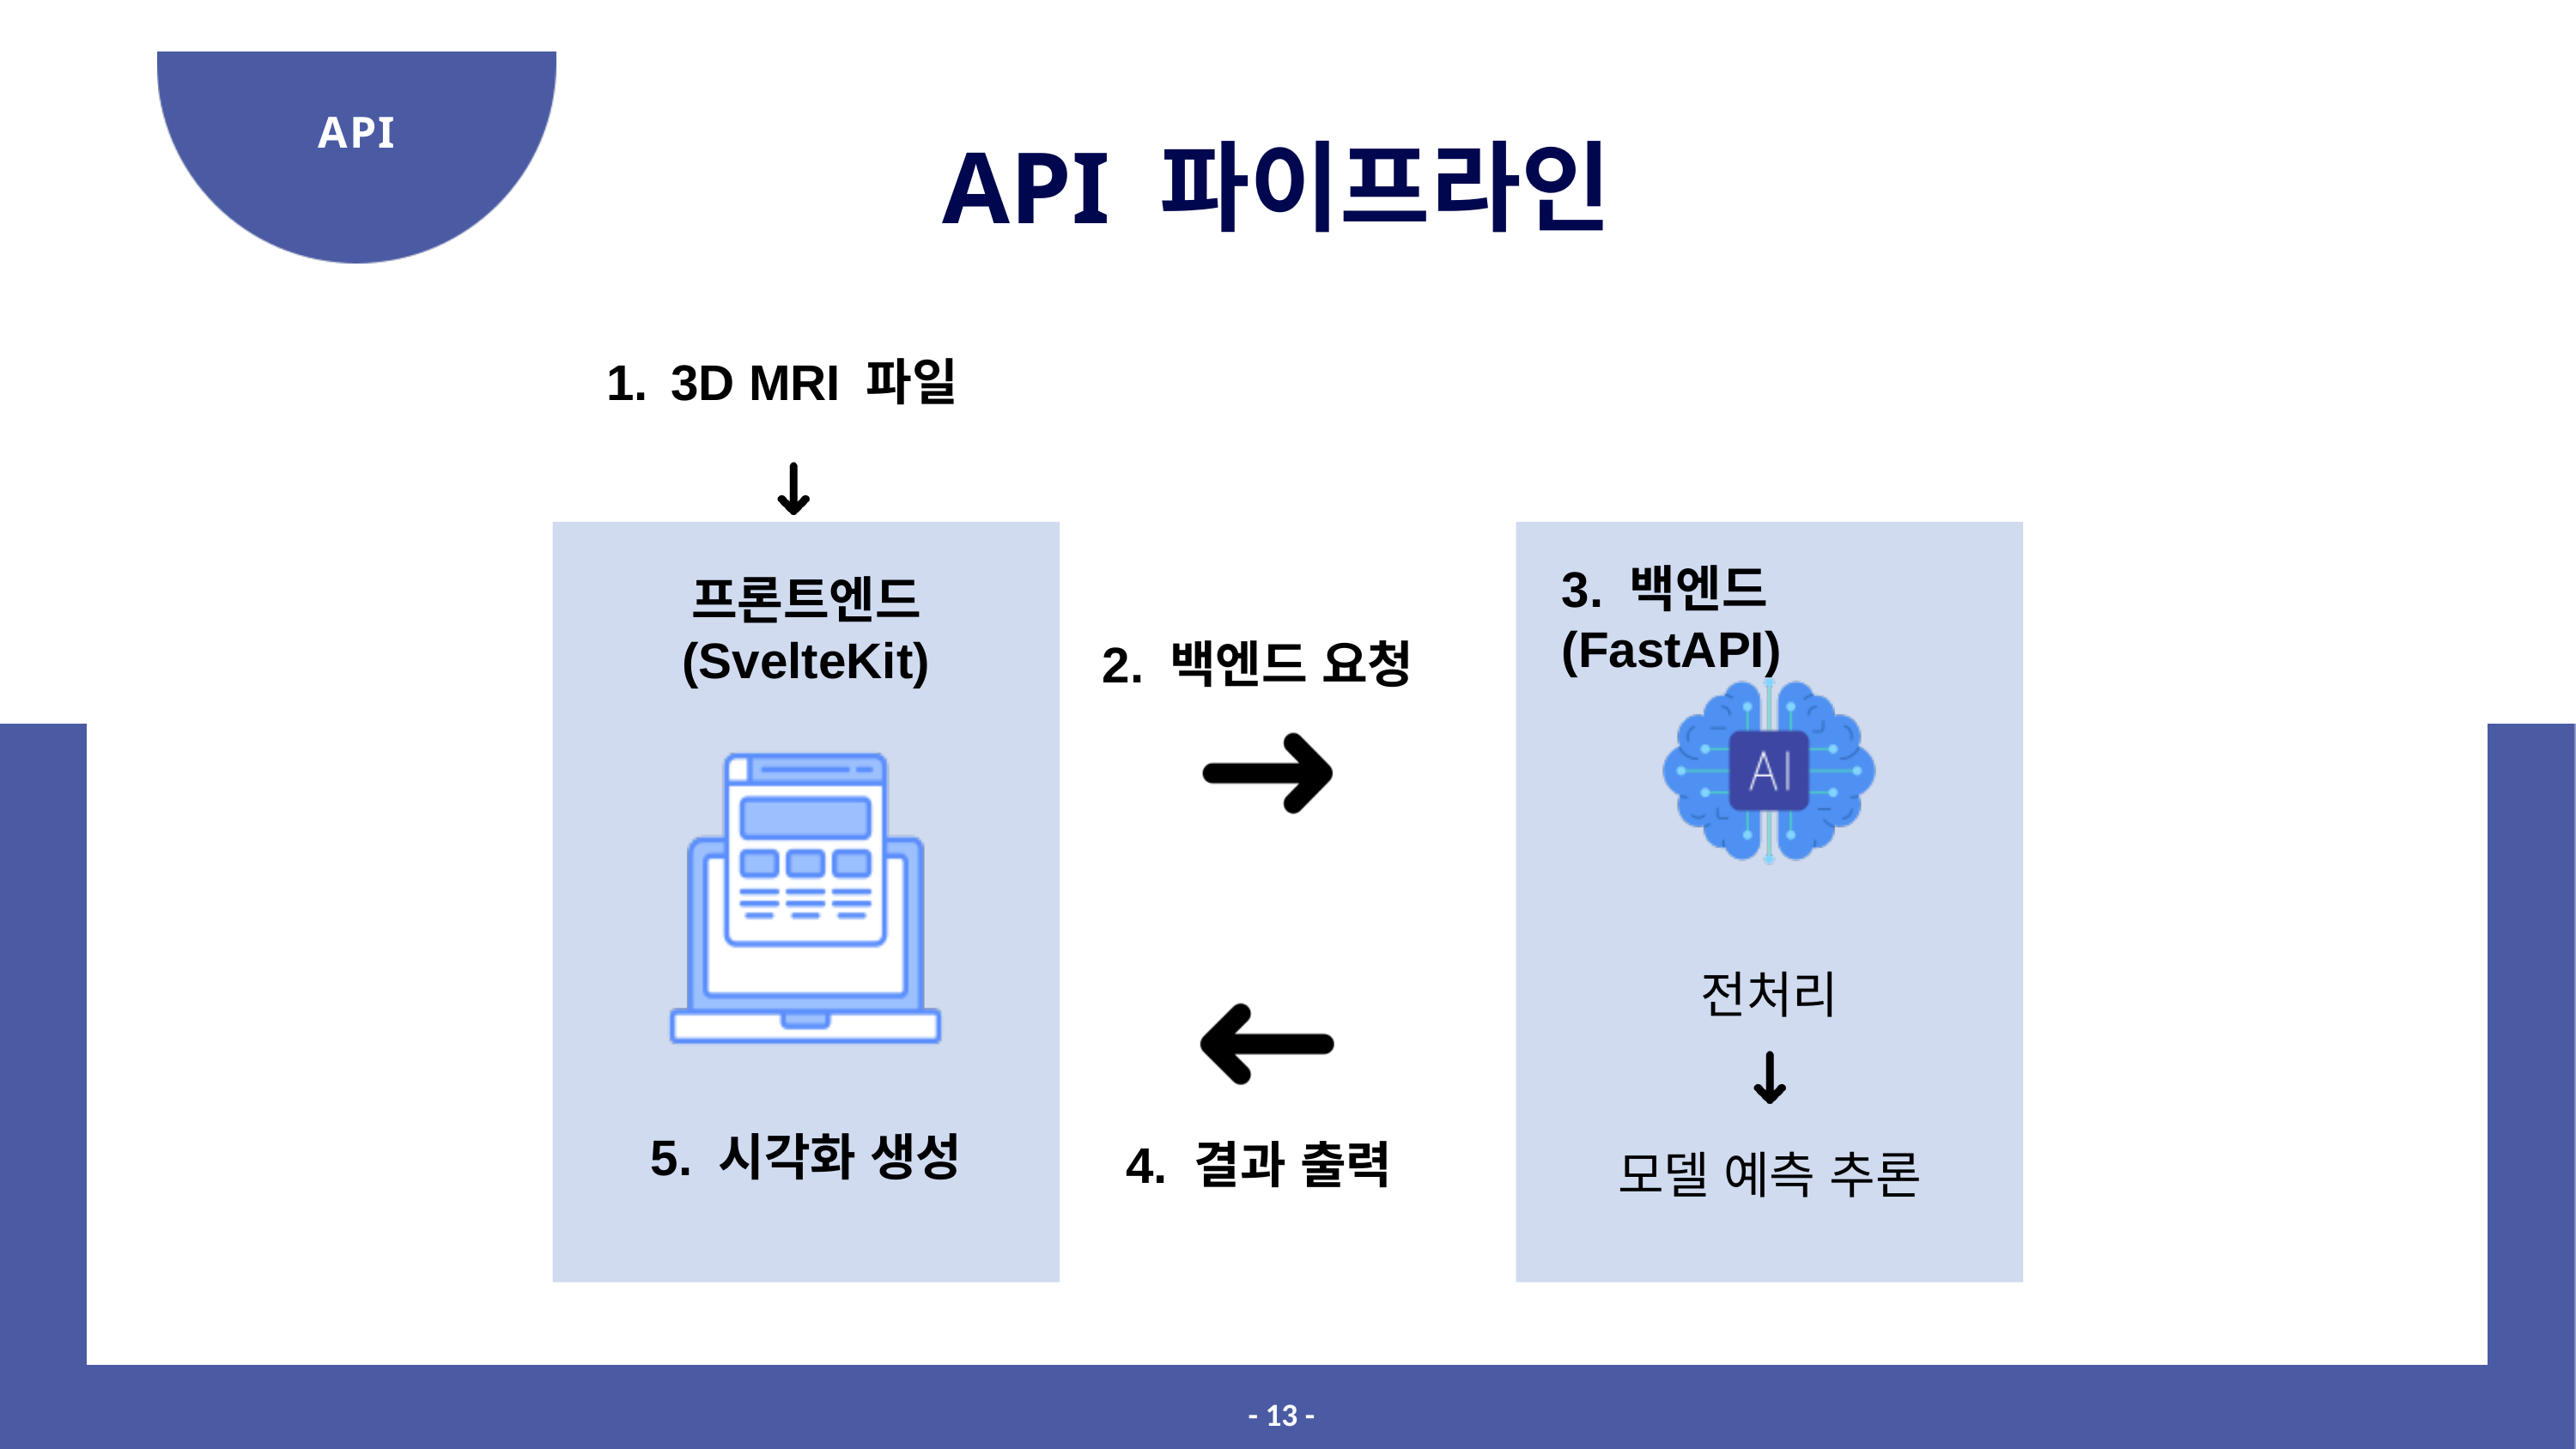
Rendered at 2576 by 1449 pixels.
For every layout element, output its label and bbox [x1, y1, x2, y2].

text_box [552, 343, 2024, 1282]
picture [0, 52, 2576, 1449]
